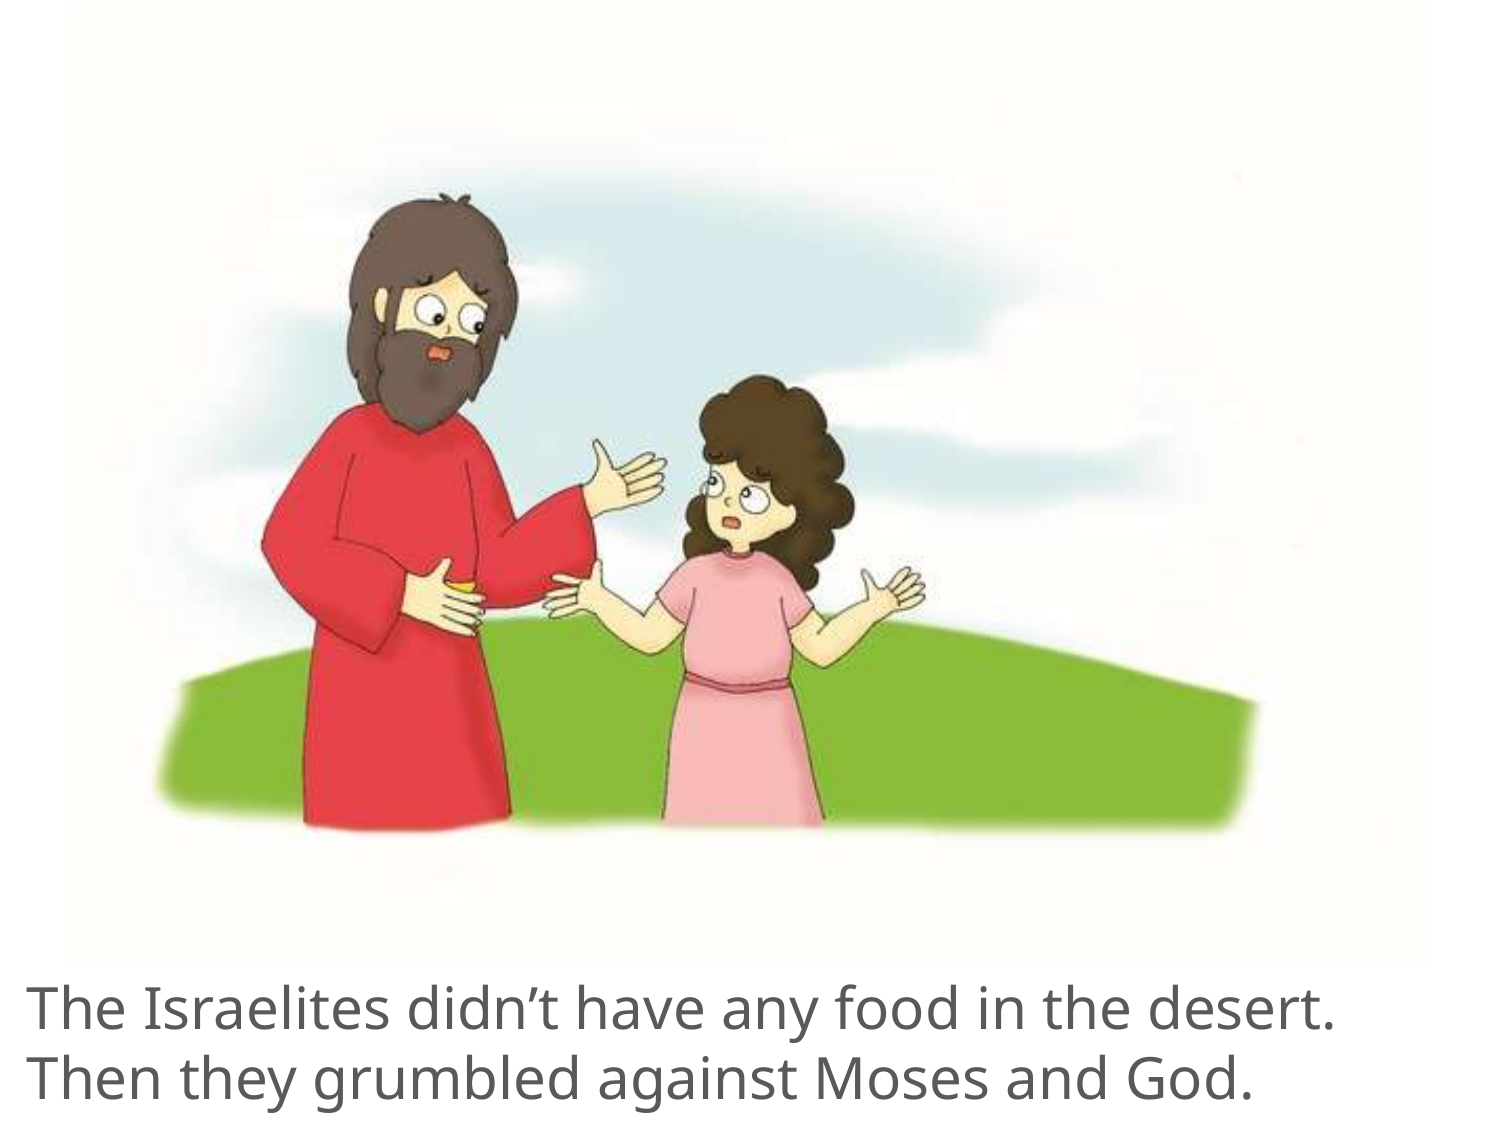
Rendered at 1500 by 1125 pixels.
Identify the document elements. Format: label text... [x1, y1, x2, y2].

picture [69, 1, 1431, 965]
text_box The Israelites didn’t have any food in the desert. Then they grumbled against Moses and God. [11, 964, 1483, 1119]
